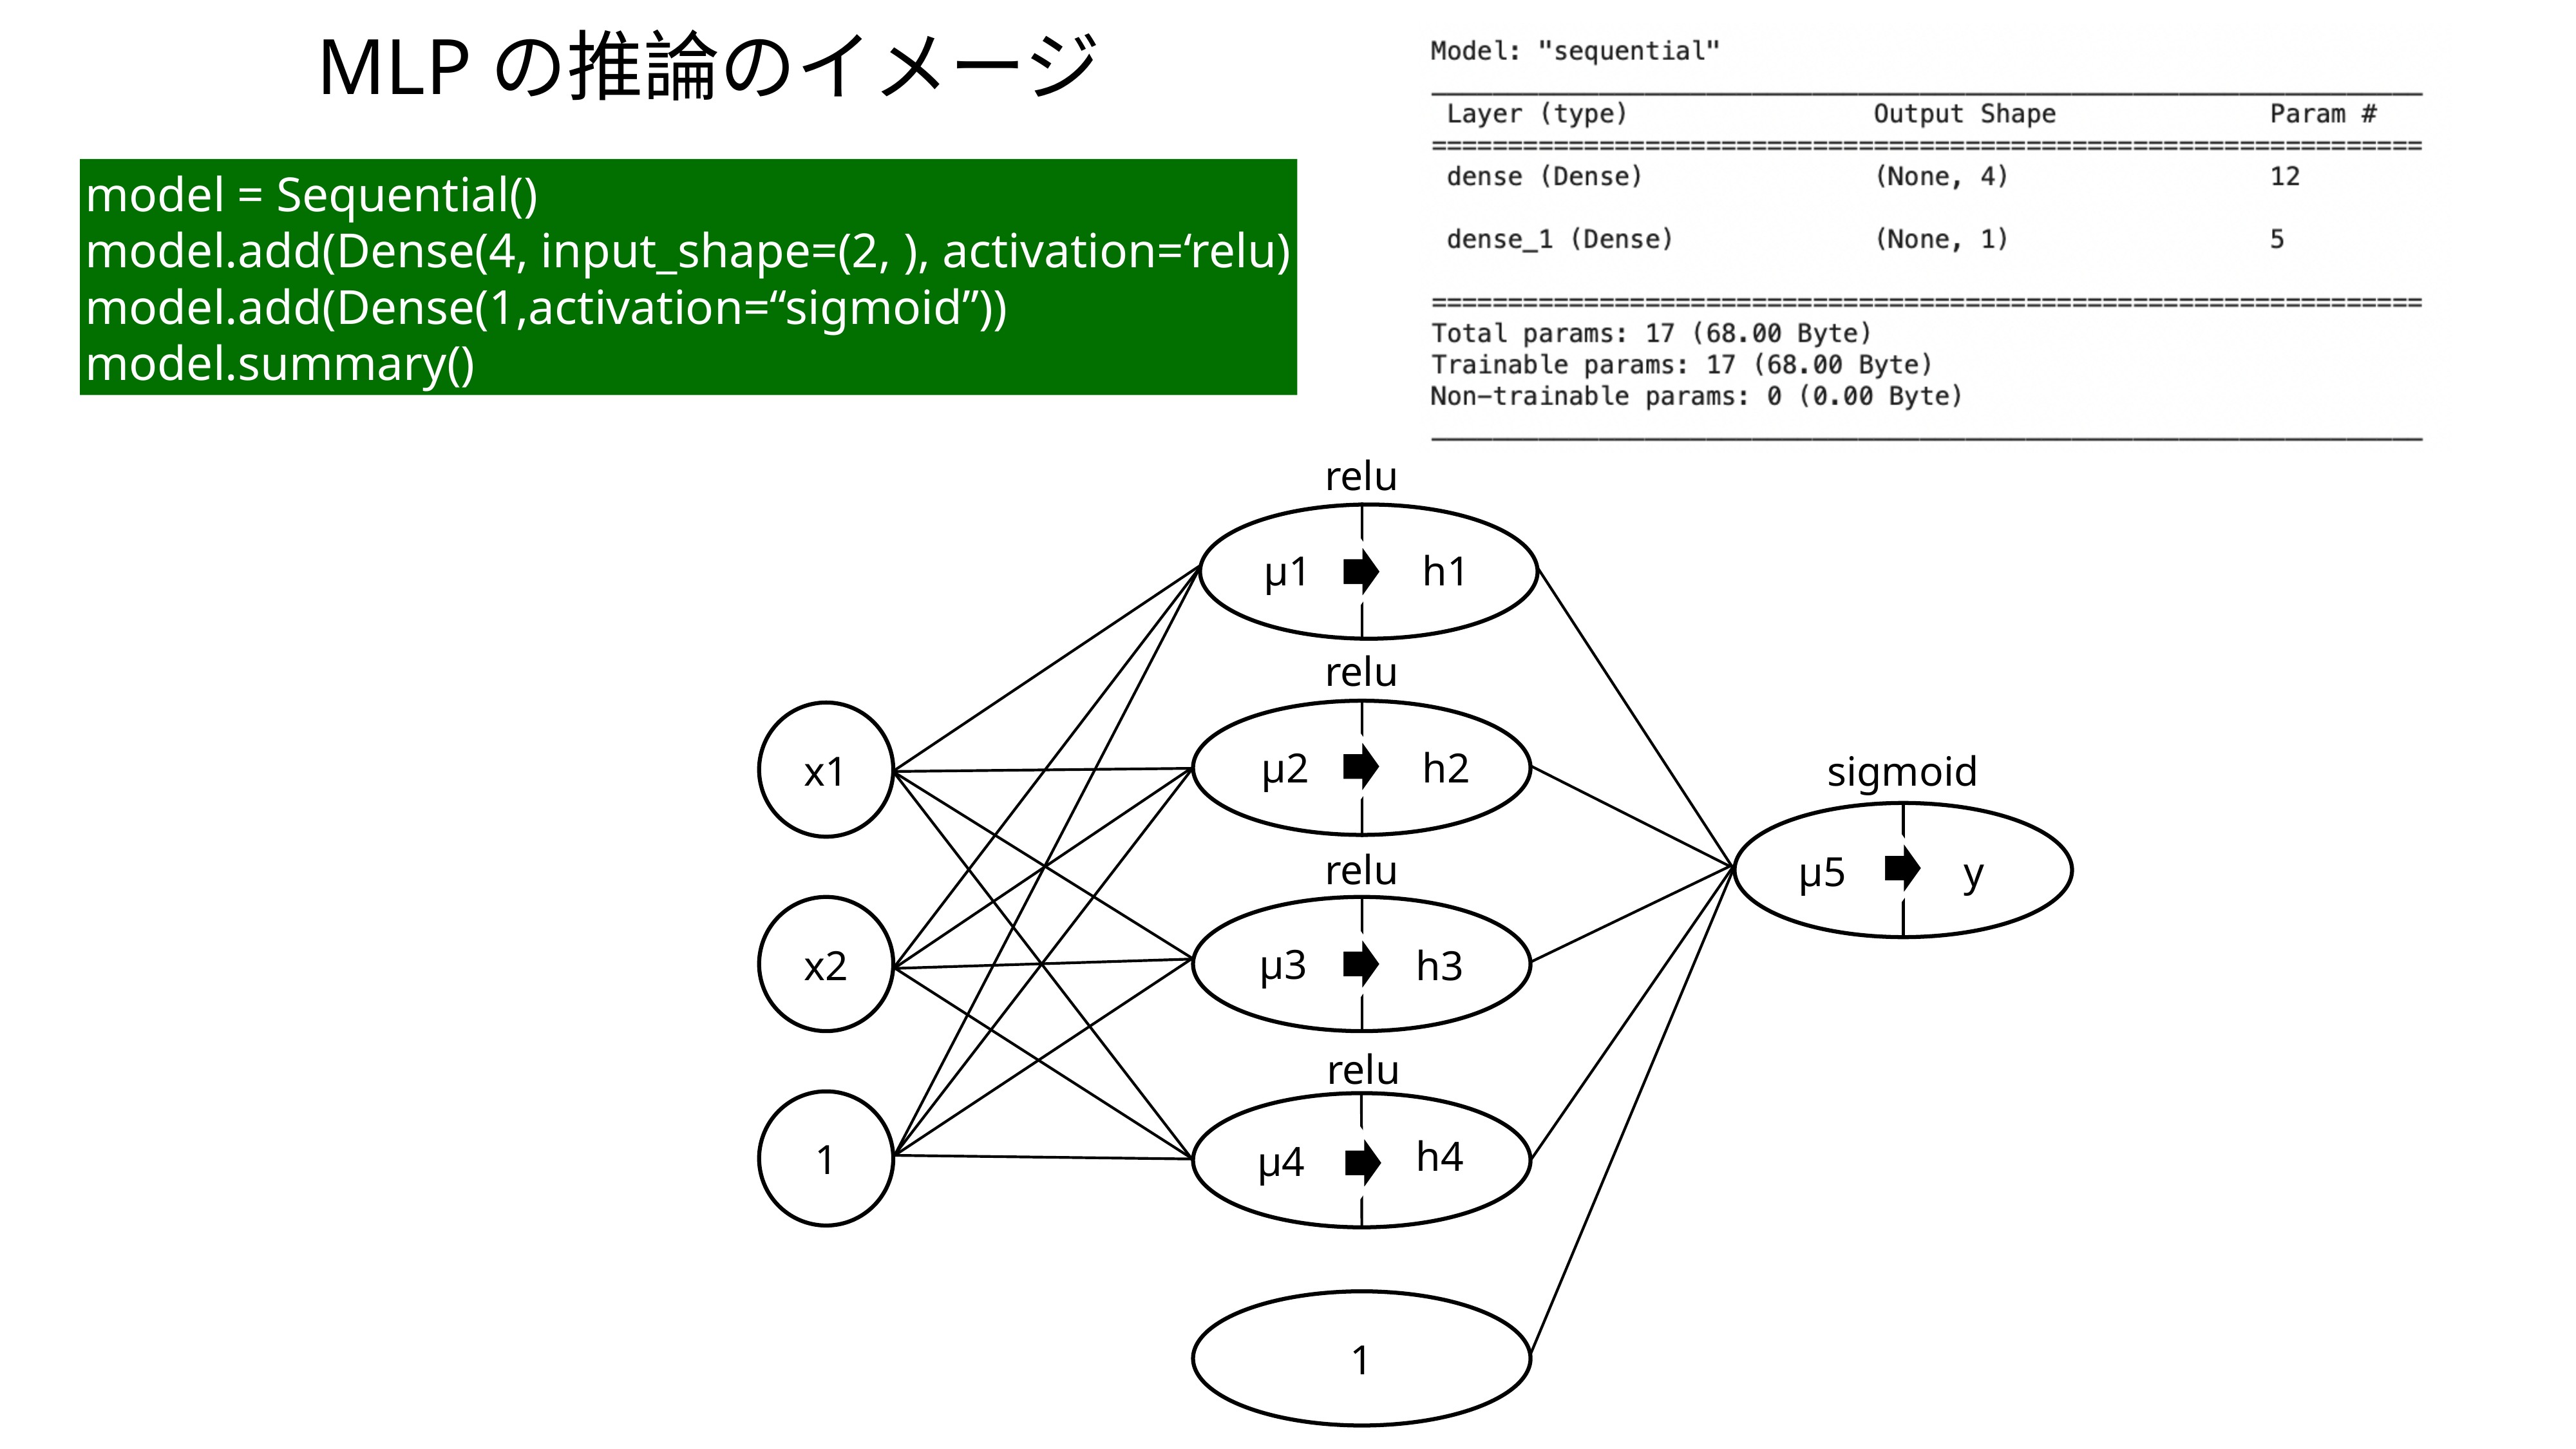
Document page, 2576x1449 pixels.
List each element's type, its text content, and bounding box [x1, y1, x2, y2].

text_box [1362, 701, 1531, 835]
text_box MLPの推論のイメージ [310, 12, 1106, 115]
text_box [1200, 504, 1361, 639]
text_box [1362, 1095, 1531, 1227]
text_box [1882, 837, 1924, 899]
text_box [1193, 898, 1361, 1032]
text_box μ4 [1251, 1130, 1311, 1190]
text_box [1193, 1095, 1361, 1227]
text_box μ2 [1256, 737, 1315, 796]
text_box x1 [799, 740, 854, 799]
text_box [1734, 802, 1903, 938]
text_box h4 [1410, 1126, 1470, 1185]
text_box [759, 896, 894, 1032]
text_box relu [1319, 838, 1405, 898]
picture [1418, 22, 2453, 453]
text_box x2 [799, 934, 854, 994]
text_box [1341, 933, 1382, 994]
text_box h2 [1417, 737, 1476, 796]
text_box y [1958, 840, 1991, 900]
text_box 1 [809, 1129, 844, 1188]
text_box μ1 [1258, 540, 1318, 600]
text_box 1 [1345, 1329, 1379, 1388]
text_box [1193, 1291, 1531, 1426]
text_box μ3 [1253, 933, 1313, 993]
text_box [1341, 541, 1383, 602]
text_box relu [1321, 1038, 1406, 1098]
text_box [1362, 898, 1531, 1032]
text_box [759, 1091, 894, 1226]
text_box h3 [1410, 934, 1470, 994]
text_box relu [1319, 640, 1405, 699]
text_box [1362, 504, 1538, 639]
text_box h1 [1417, 540, 1476, 600]
text_box [1341, 736, 1382, 797]
text_box μ5 [1792, 840, 1852, 900]
text_box model = Sequential() model.add(Dense(4, input_shape=(2, ), activation=‘relu) model.add(Dense(1,activation=“sigmoid”)) model.summary() [80, 158, 1298, 395]
text_box [759, 702, 894, 837]
text_box [1193, 701, 1361, 835]
text_box sigmoid [1822, 740, 1985, 799]
text_box [1904, 802, 2072, 938]
text_box relu [1319, 444, 1405, 504]
text_box [1343, 1132, 1384, 1193]
